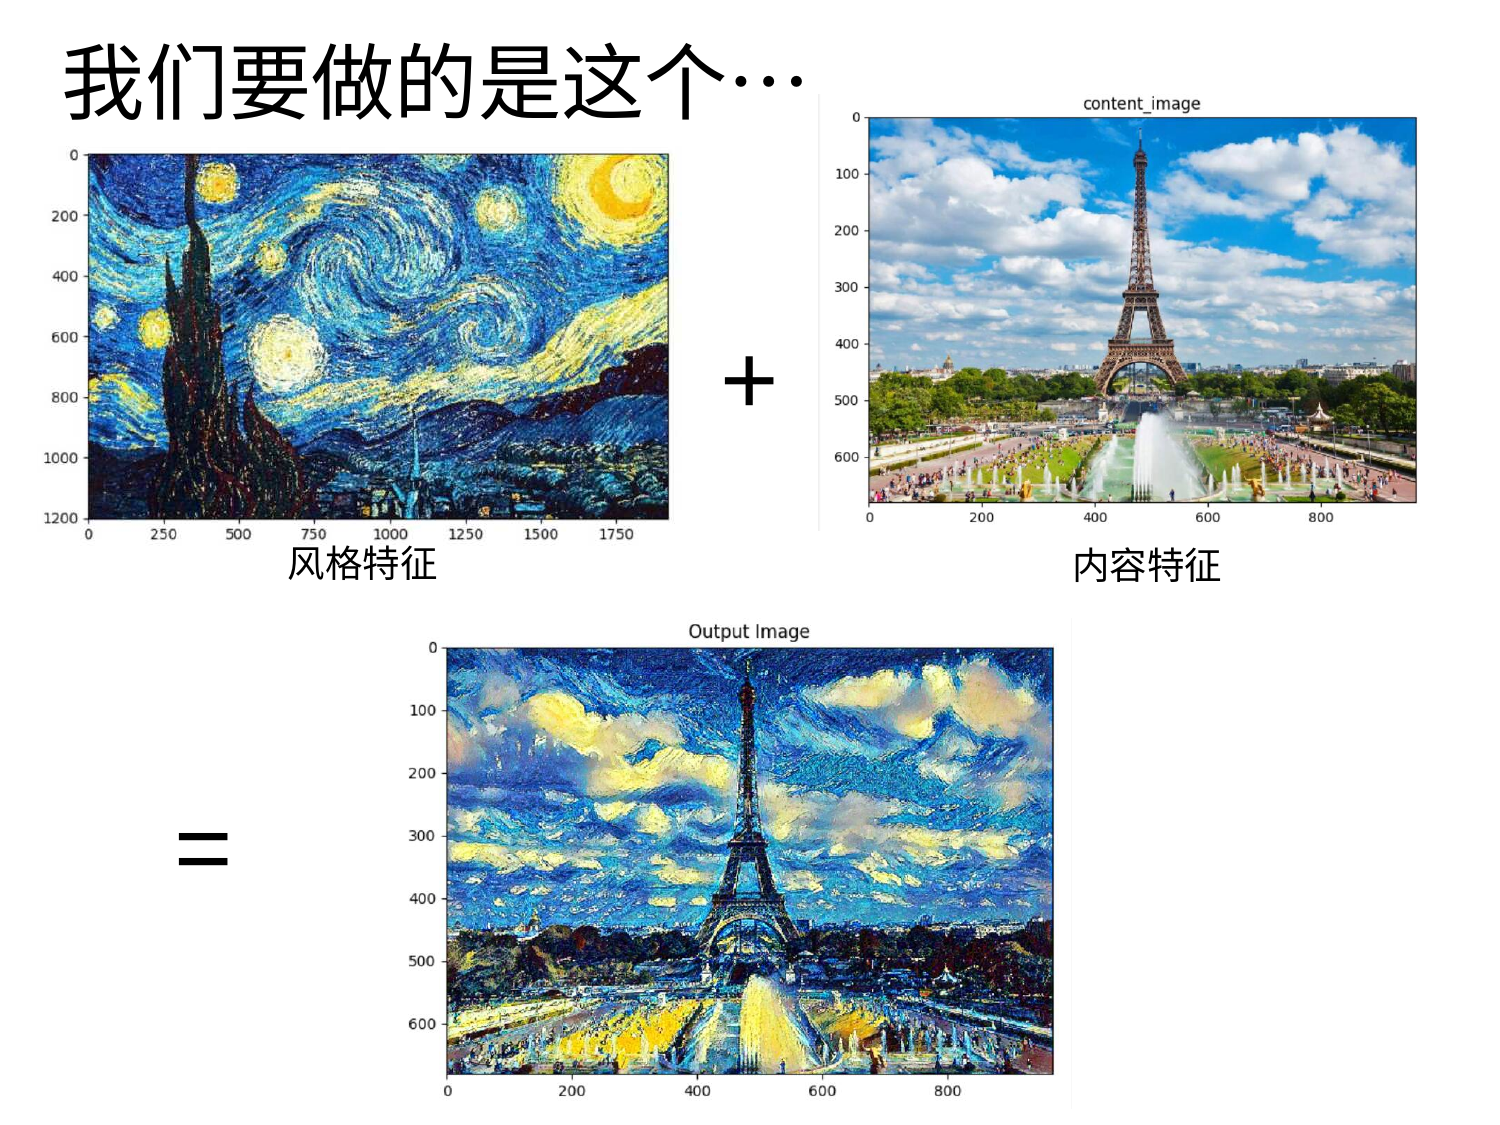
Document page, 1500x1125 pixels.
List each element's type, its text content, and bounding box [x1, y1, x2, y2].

title 我们要做的是这个… [46, 32, 1450, 140]
text_box = [160, 774, 274, 910]
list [29, 124, 682, 551]
text_box 风格特征 [273, 551, 460, 592]
picture [818, 94, 1420, 531]
text_box + [705, 307, 818, 443]
text_box 内容特征 [1057, 534, 1244, 595]
picture [402, 618, 1072, 1109]
